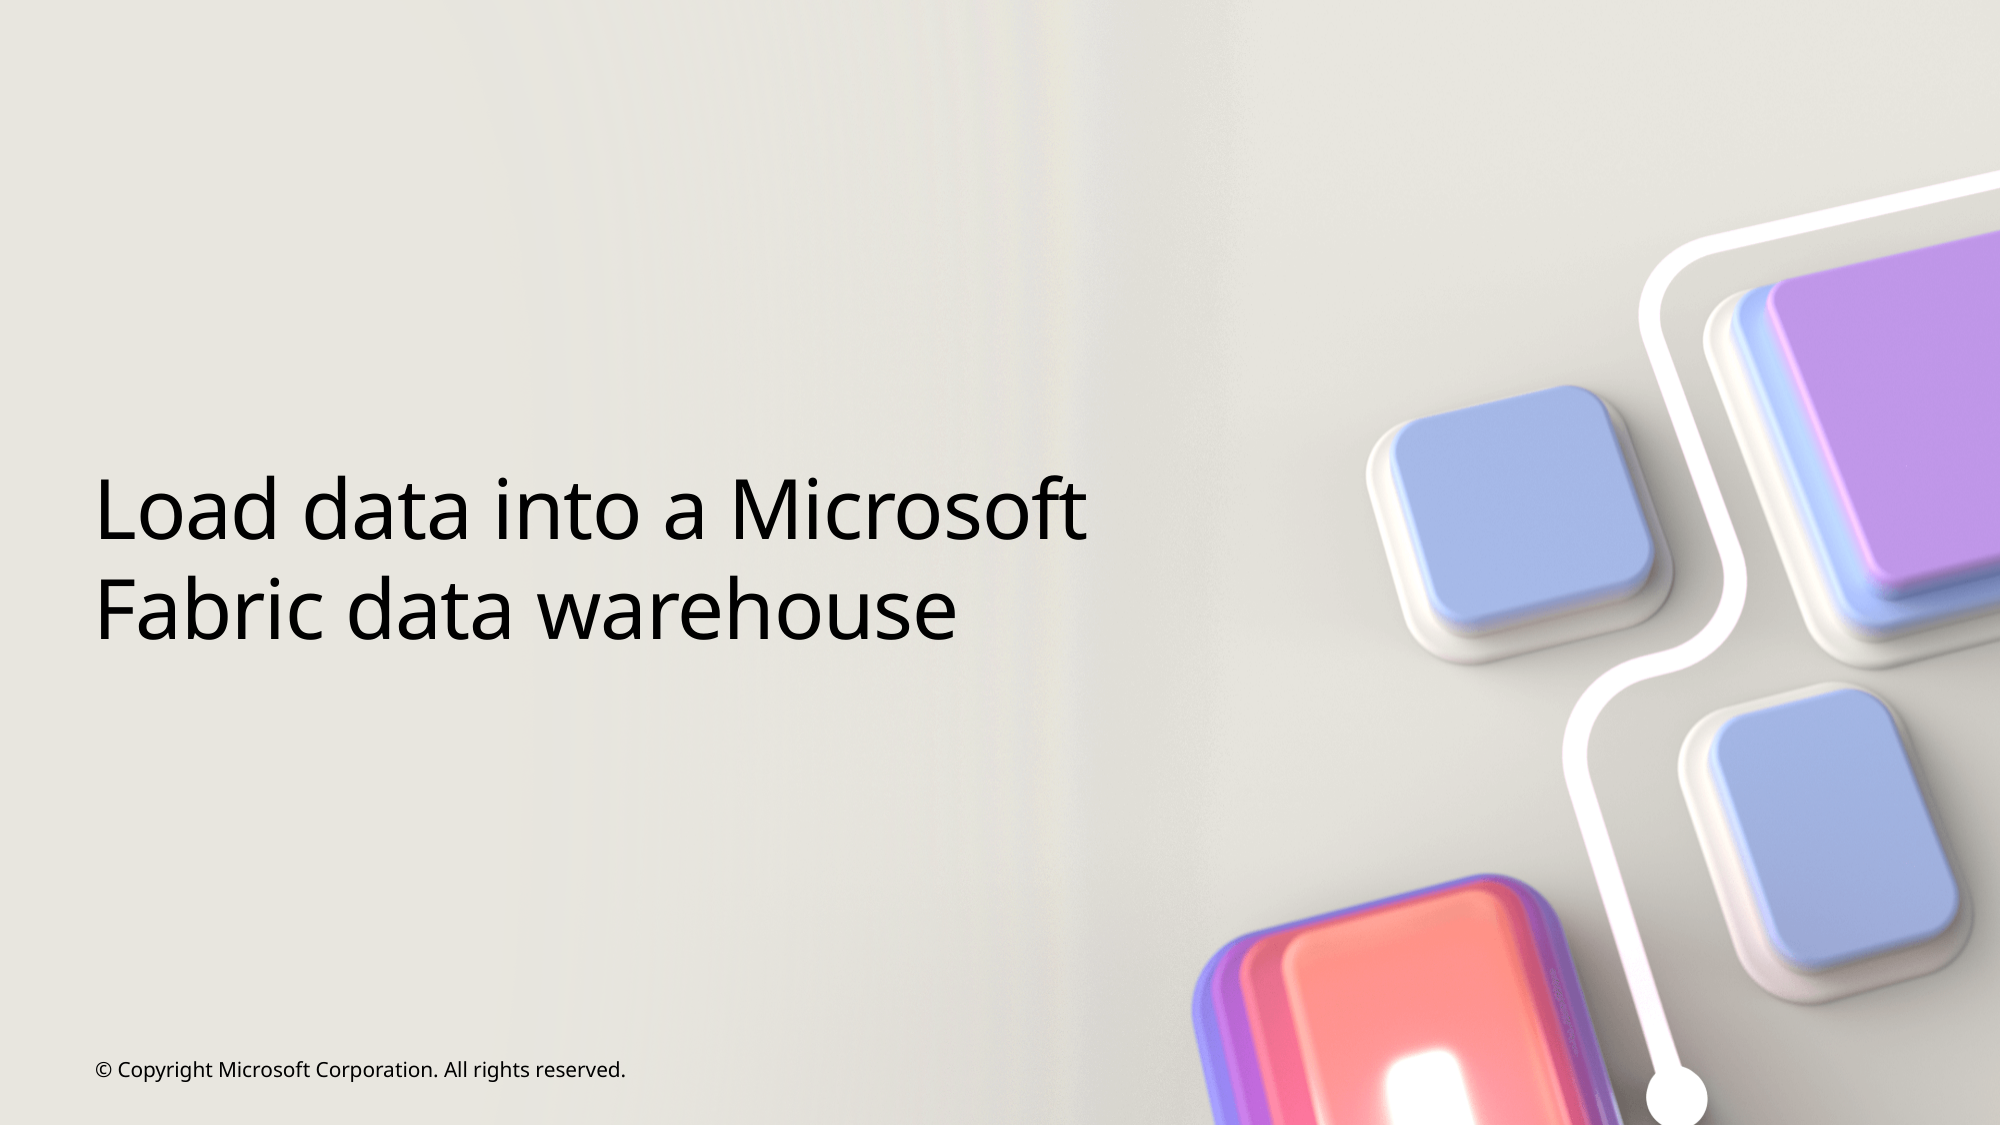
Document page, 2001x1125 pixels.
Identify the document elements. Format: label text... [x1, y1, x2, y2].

footer © Copyright Microsoft Corporation. All rights reserved. [95, 1053, 776, 1086]
picture [396, 0, 2000, 1125]
title Load data into a Microsoft Fabric data warehouse [93, 454, 1135, 657]
